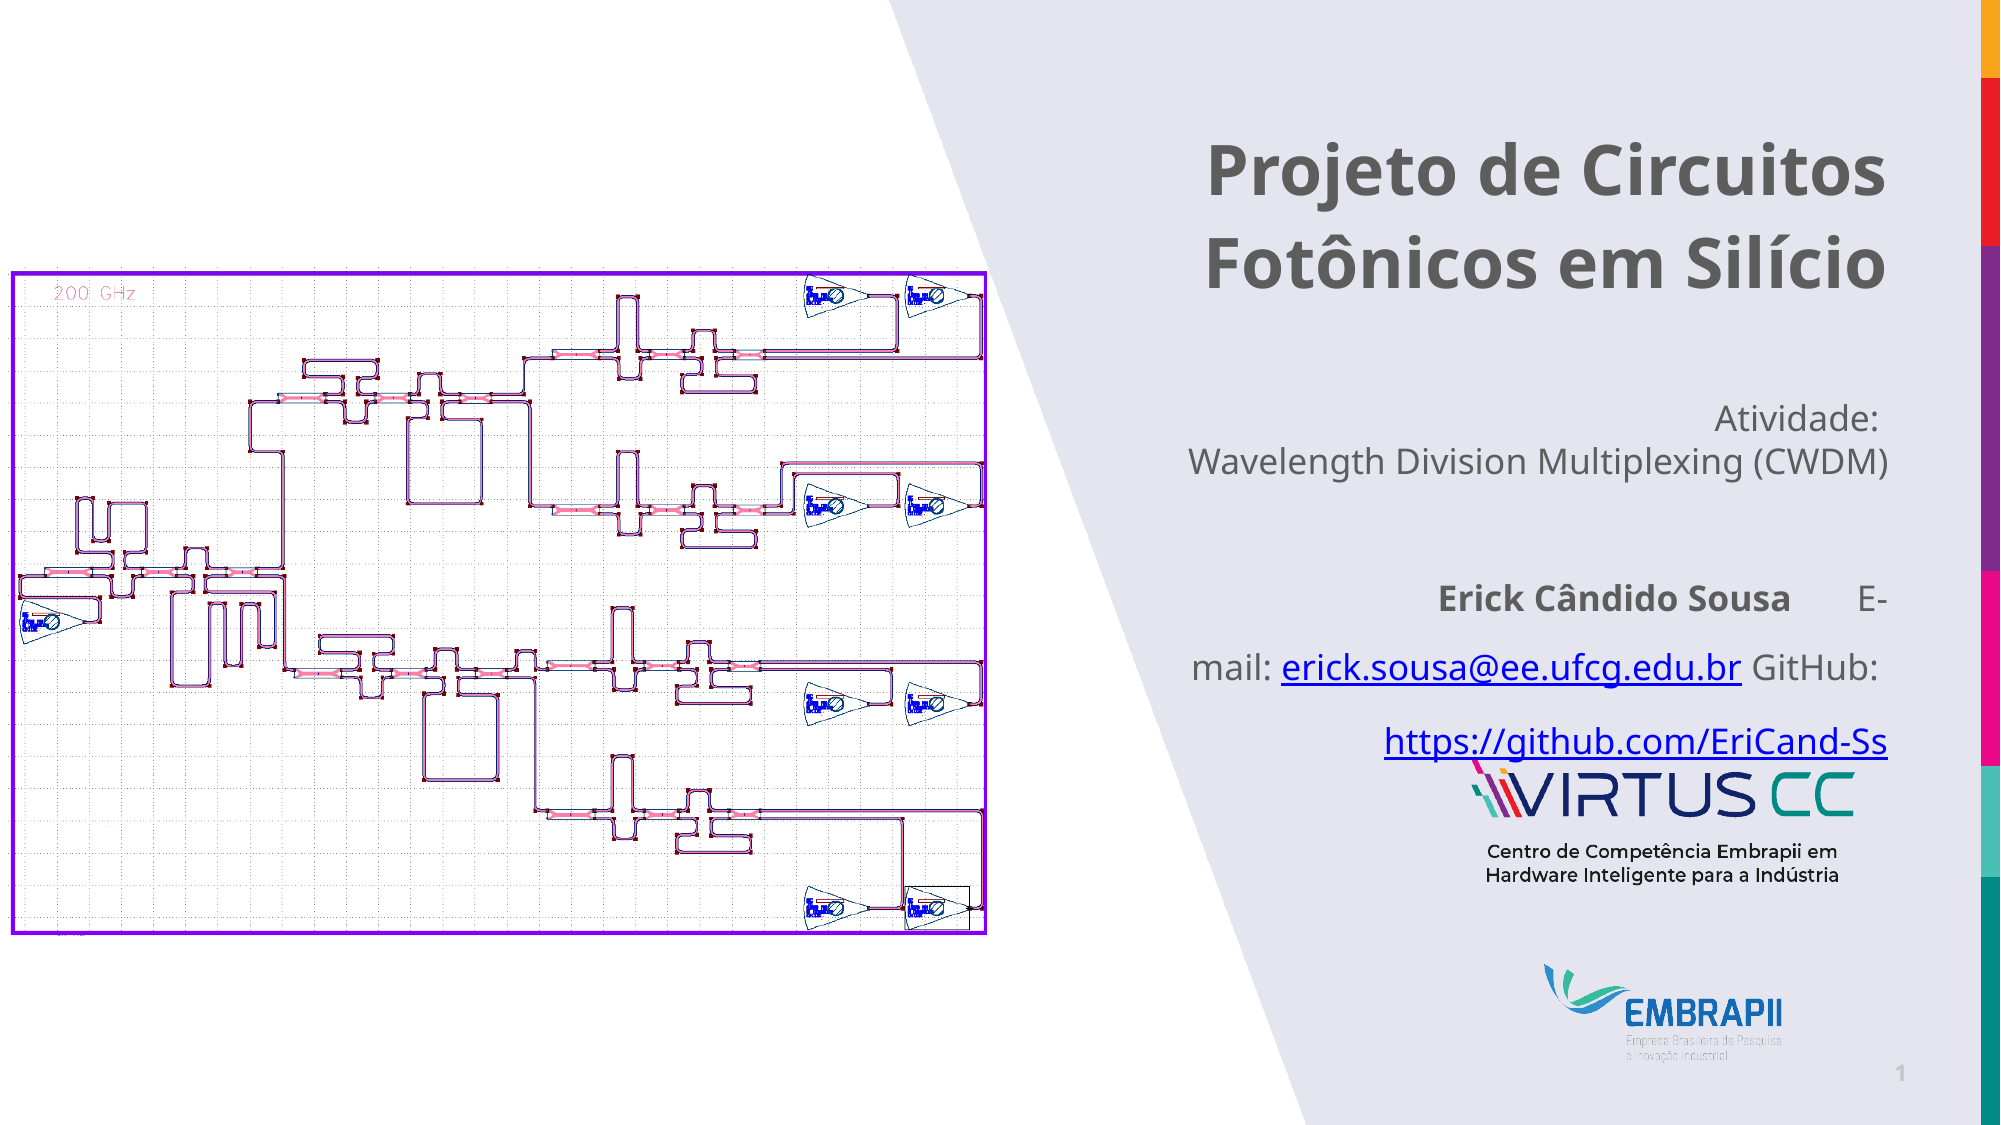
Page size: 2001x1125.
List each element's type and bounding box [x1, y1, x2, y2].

text_box [888, 0, 2000, 1125]
picture [7, 266, 987, 936]
